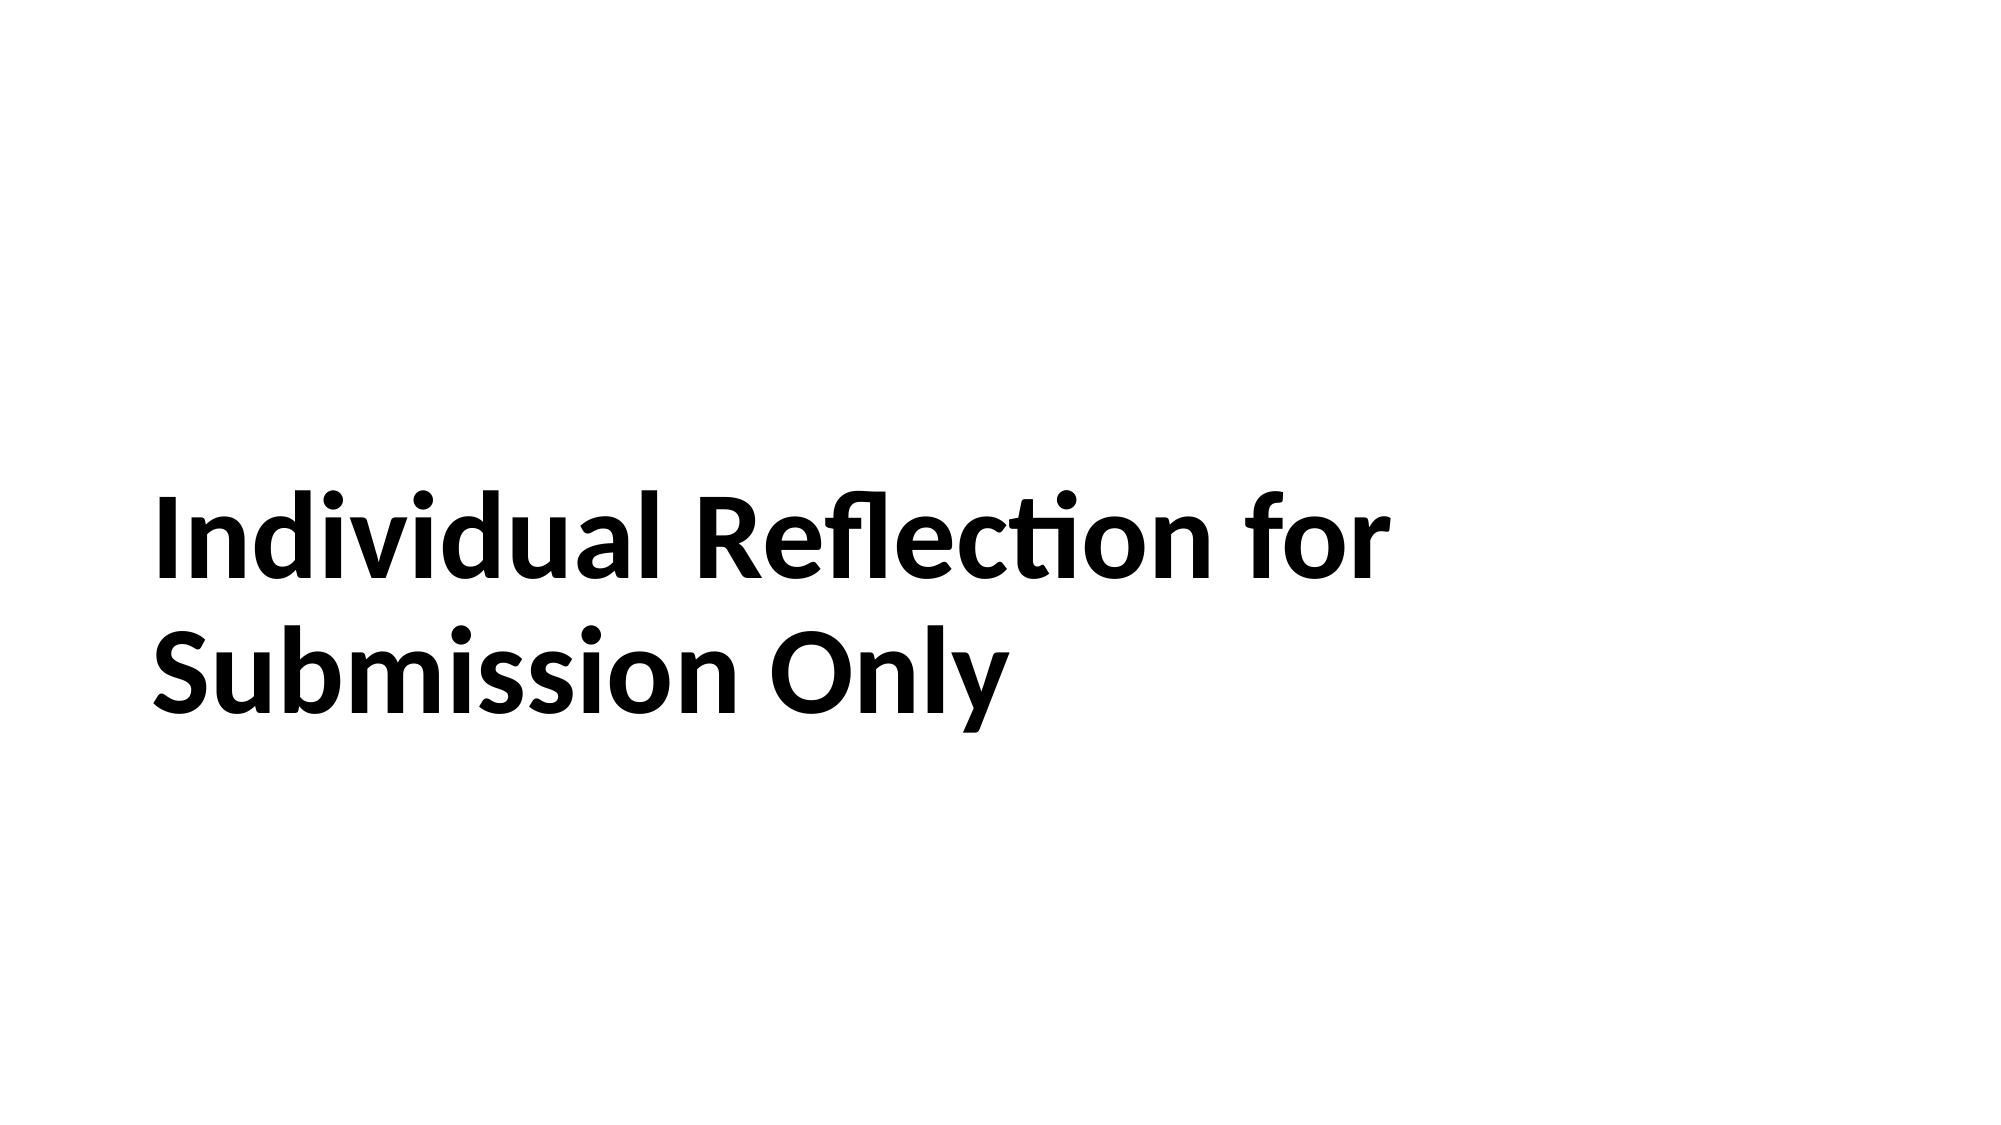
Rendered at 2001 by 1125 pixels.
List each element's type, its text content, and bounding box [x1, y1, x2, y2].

title Individual Reflection for Submission Only [136, 280, 1862, 749]
